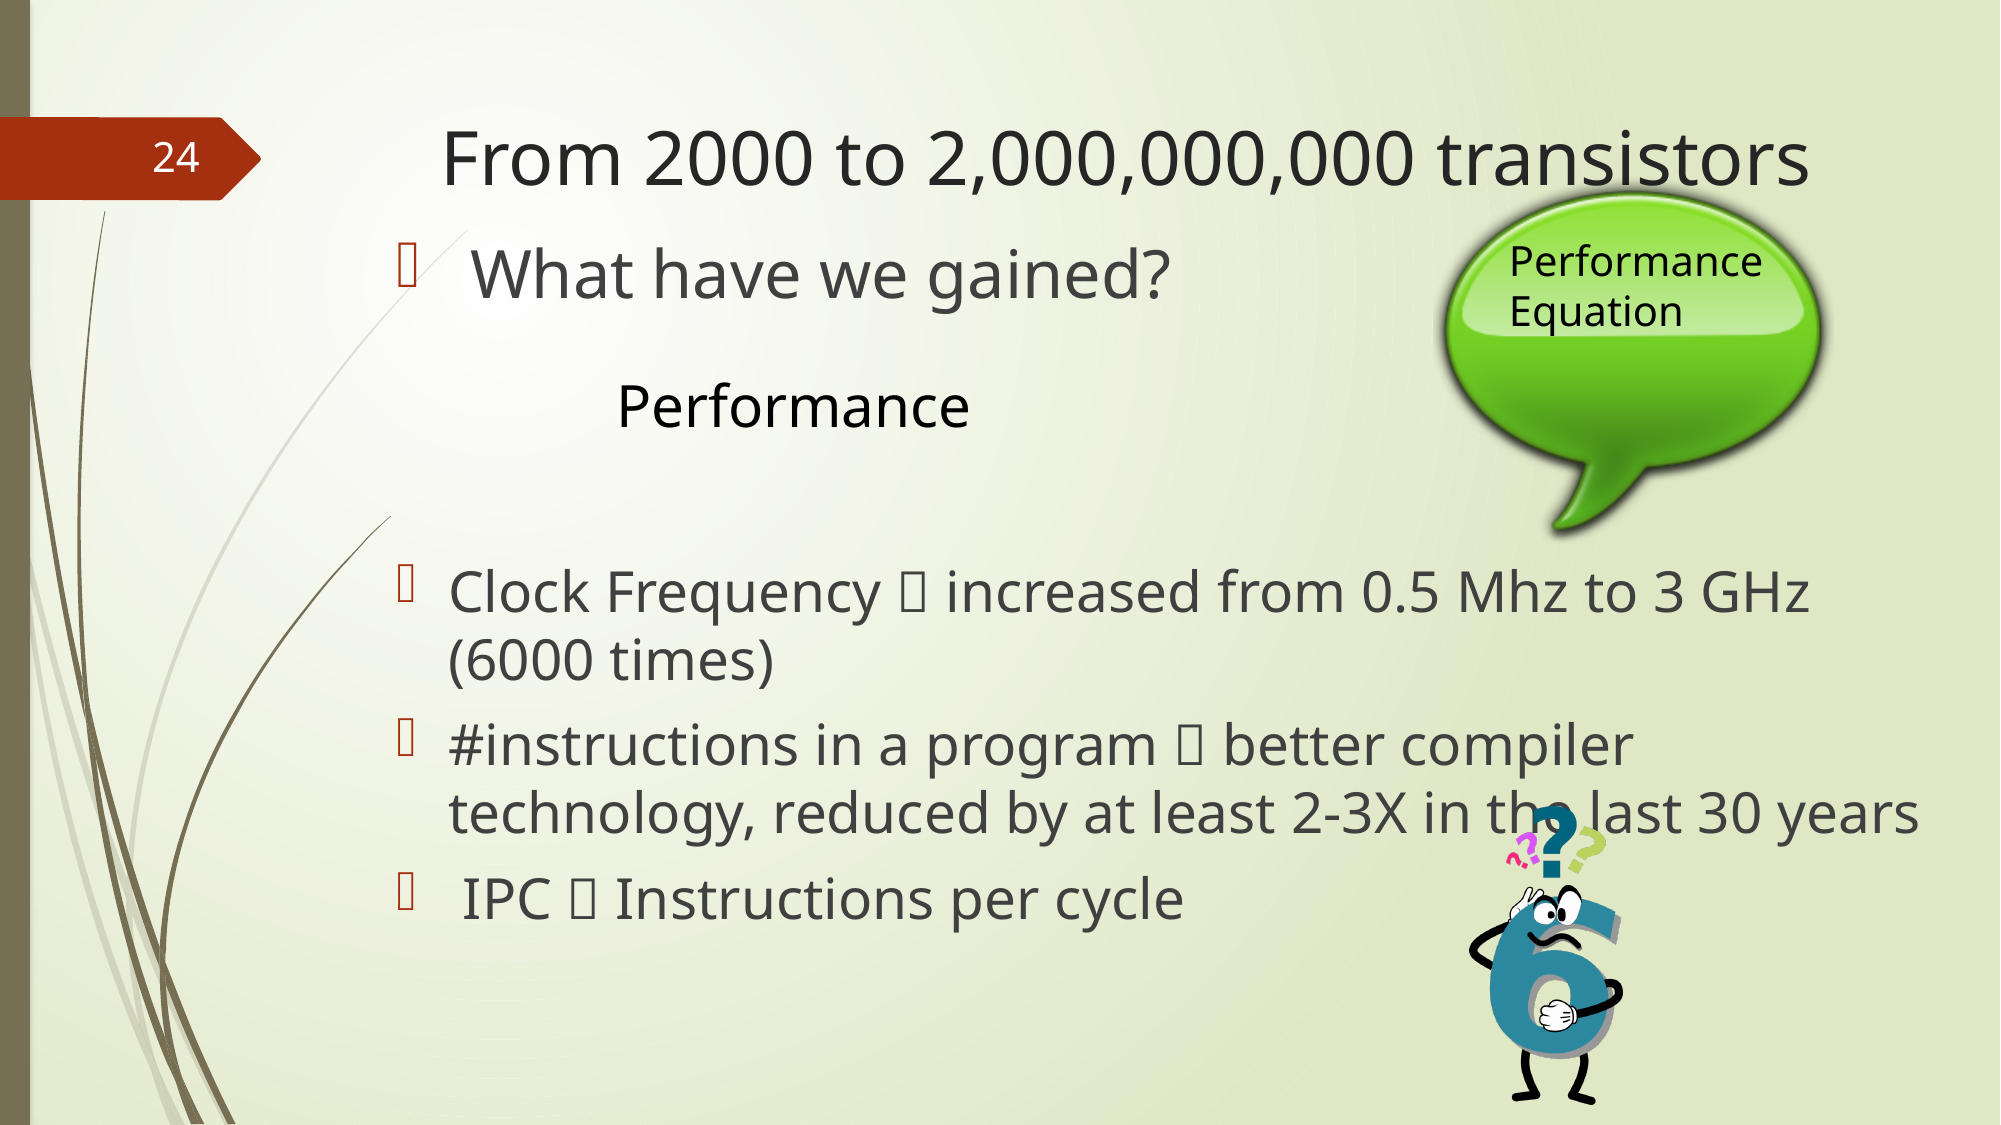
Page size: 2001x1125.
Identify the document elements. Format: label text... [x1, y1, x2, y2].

slide_number 24 [87, 129, 216, 190]
text_box Clock Frequency  increased from 0.5 Mhz to 3 GHz (6000 times) #instructions in a program  better compiler technology, reduced by at least 2-3X in the last 30 years IPC  Instructions per cycle [381, 547, 1952, 988]
title From 2000 to 2,000,000,000 transistors [425, 102, 1888, 313]
list What have we gained? [381, 224, 1428, 334]
list What have we gained? [1838, 224, 1844, 334]
picture [1468, 806, 1624, 1105]
picture [1433, 158, 1834, 560]
